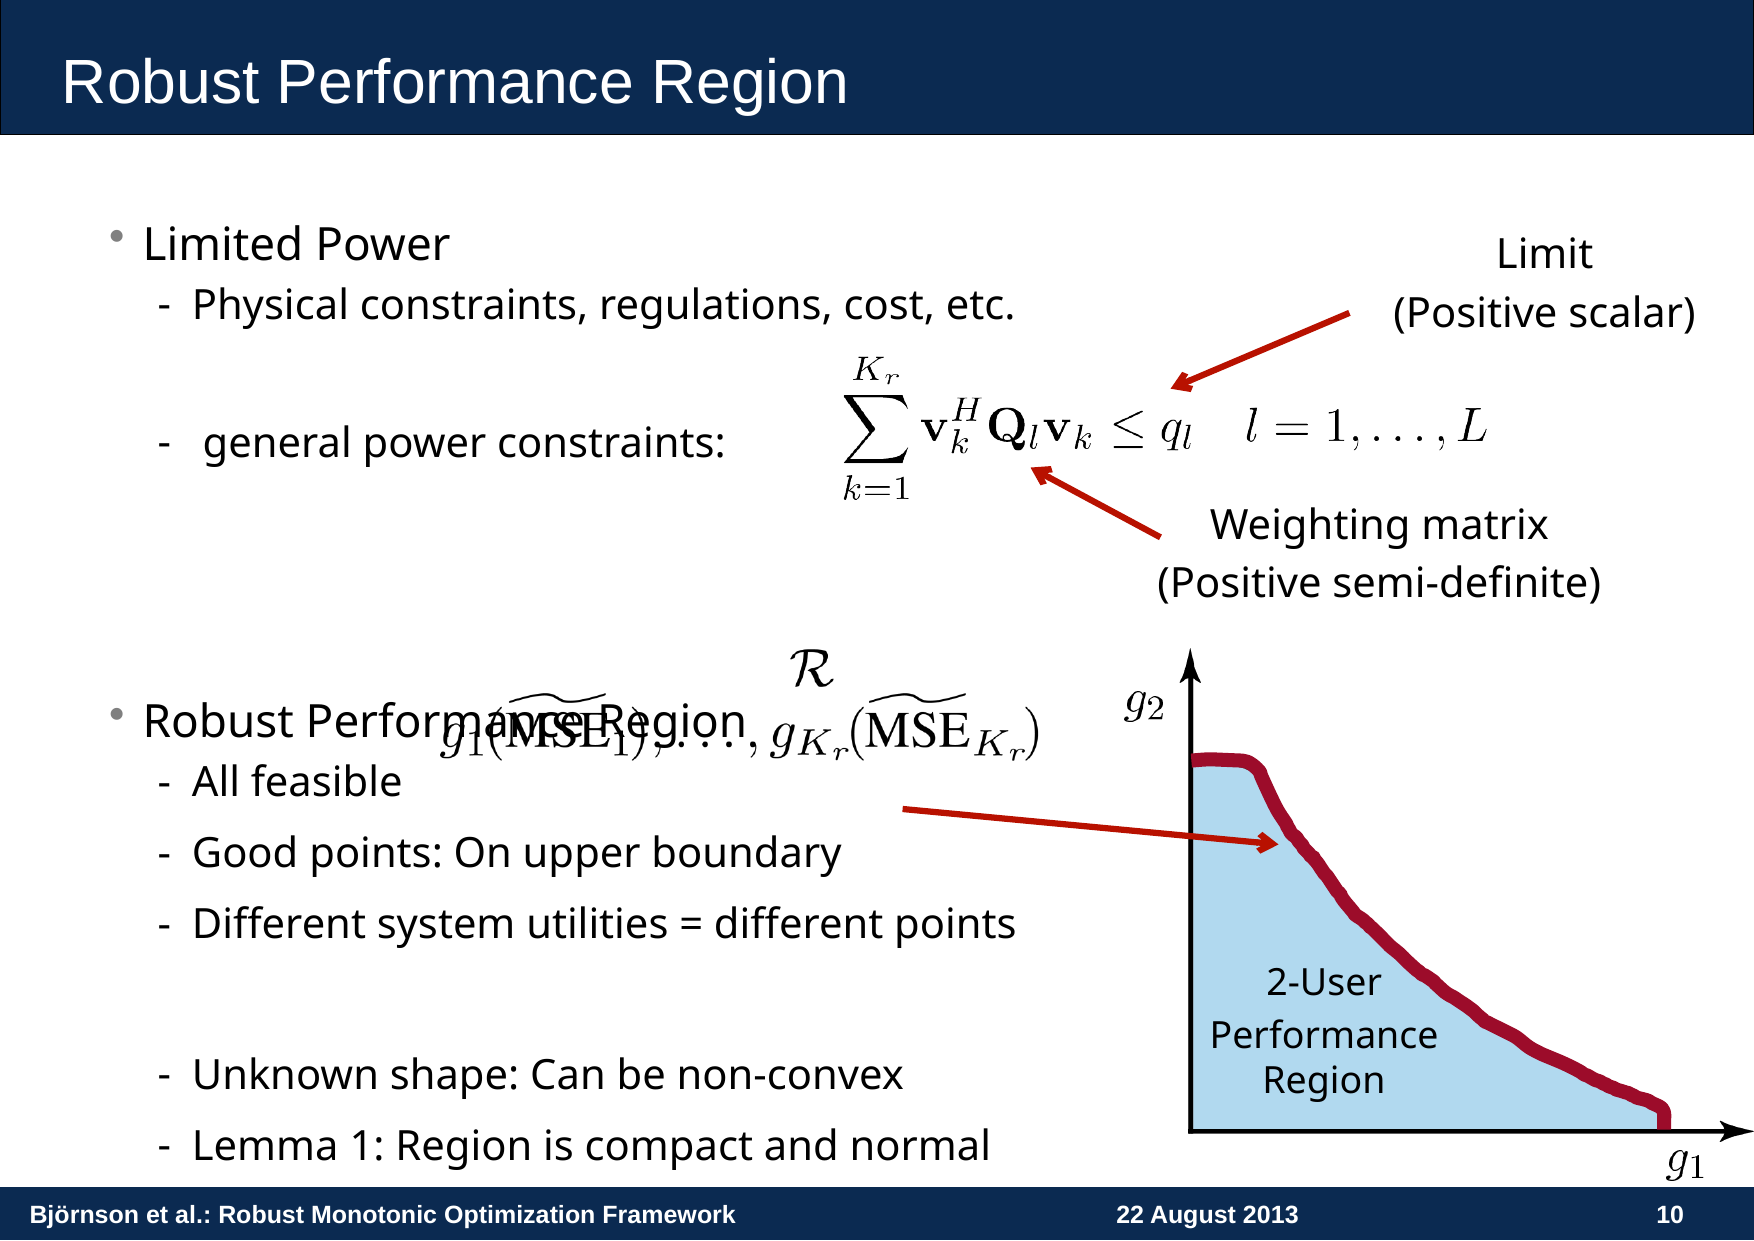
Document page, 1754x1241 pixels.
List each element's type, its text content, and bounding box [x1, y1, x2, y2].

title Robust Performance Region [61, 22, 1663, 135]
slide_number 10 [1627, 1195, 1714, 1241]
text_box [902, 808, 1279, 845]
text_box Weighting matrix (Positive semi-definite) [1117, 490, 1657, 643]
picture [1122, 647, 1754, 1188]
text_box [1170, 312, 1350, 389]
picture [841, 351, 1488, 538]
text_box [1030, 467, 1161, 538]
text_box Limit (Positive scalar) [1317, 219, 1754, 372]
footer 22 August 2013 [829, 1180, 1586, 1241]
slide_number Björnson et al.: Robust Monotonic Optimization Framework [14, 1180, 771, 1241]
picture [439, 639, 1043, 768]
text_box 2-User Performance Region [1160, 1195, 1503, 1224]
